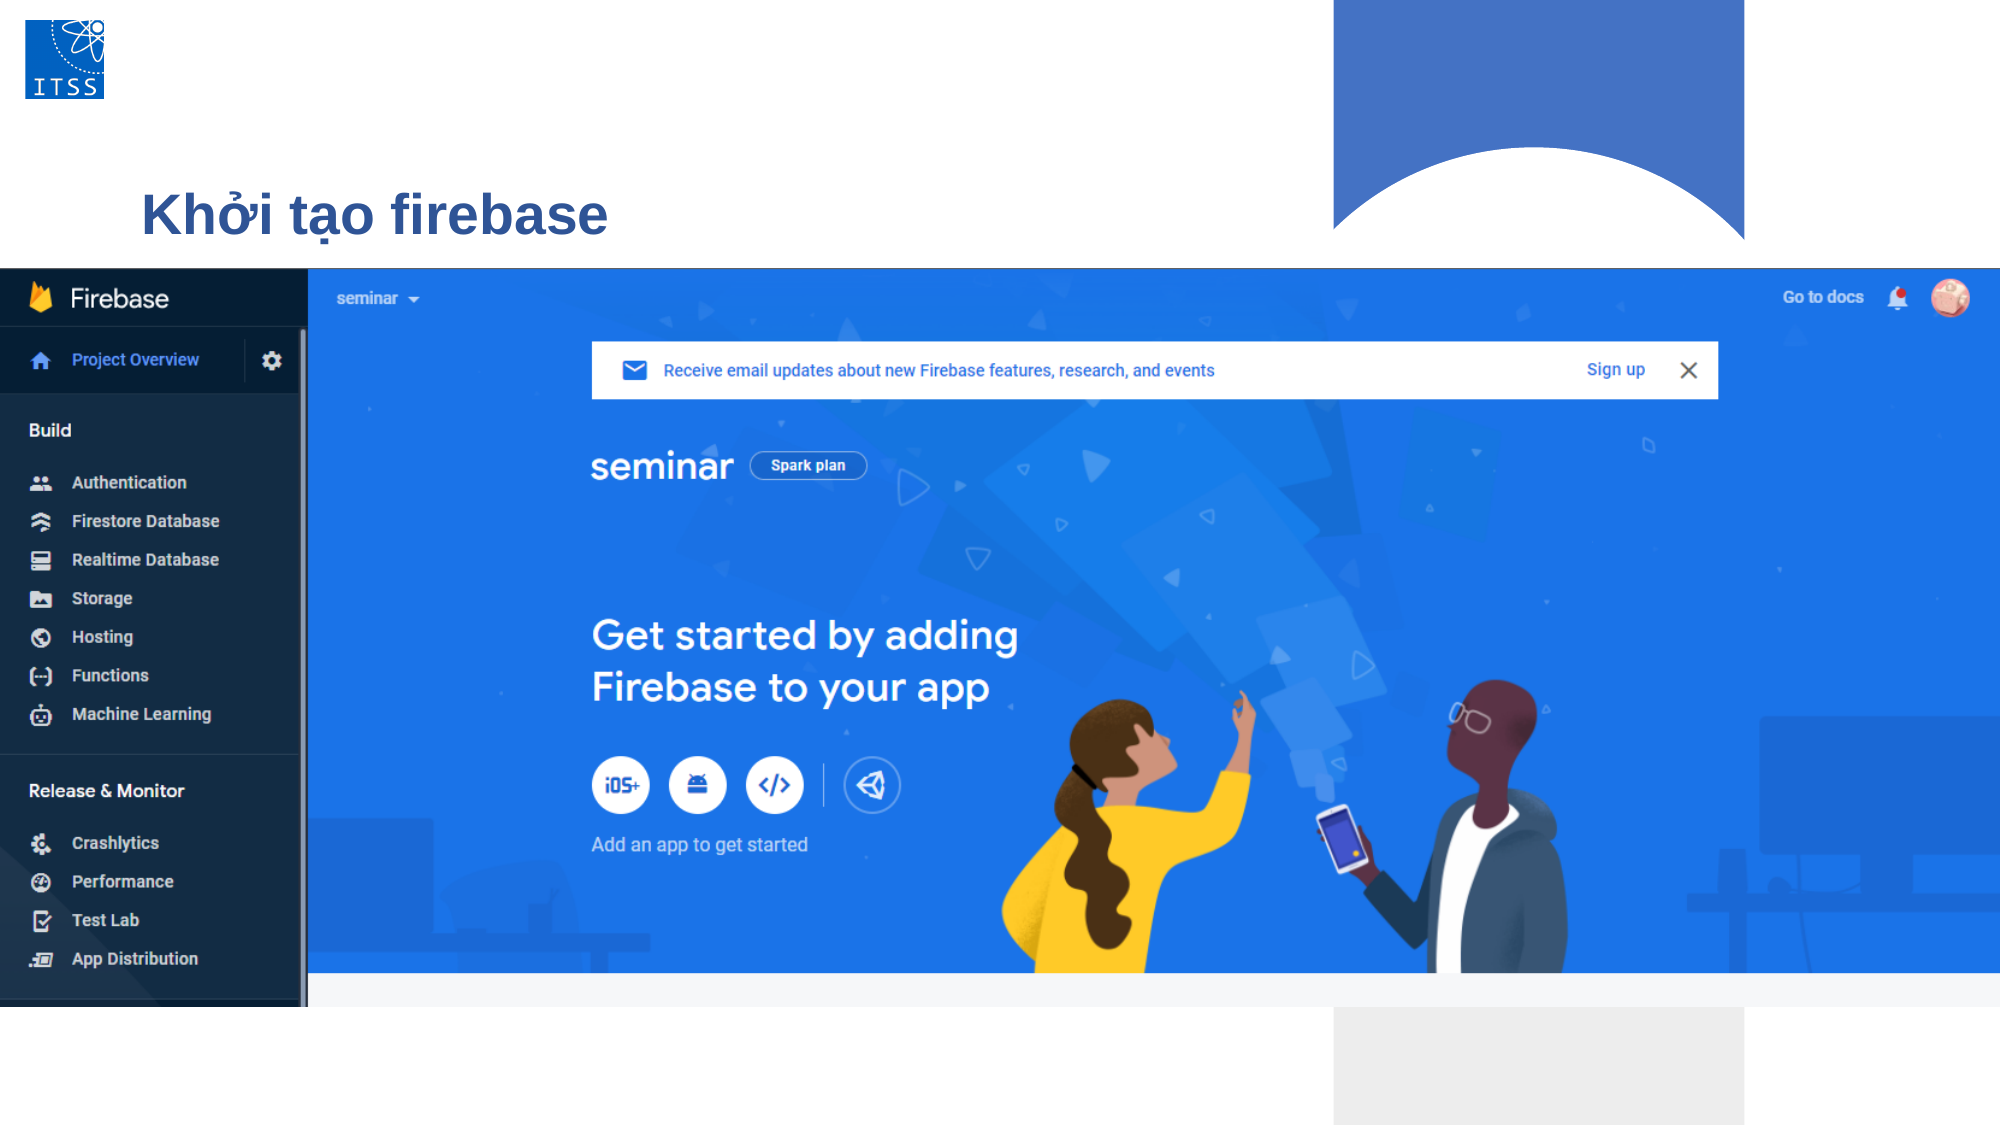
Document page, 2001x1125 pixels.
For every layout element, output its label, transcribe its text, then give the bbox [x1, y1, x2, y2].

text_box Khởi tạo firebase [126, 181, 631, 266]
picture [25, 20, 104, 99]
picture [0, 268, 2000, 1007]
